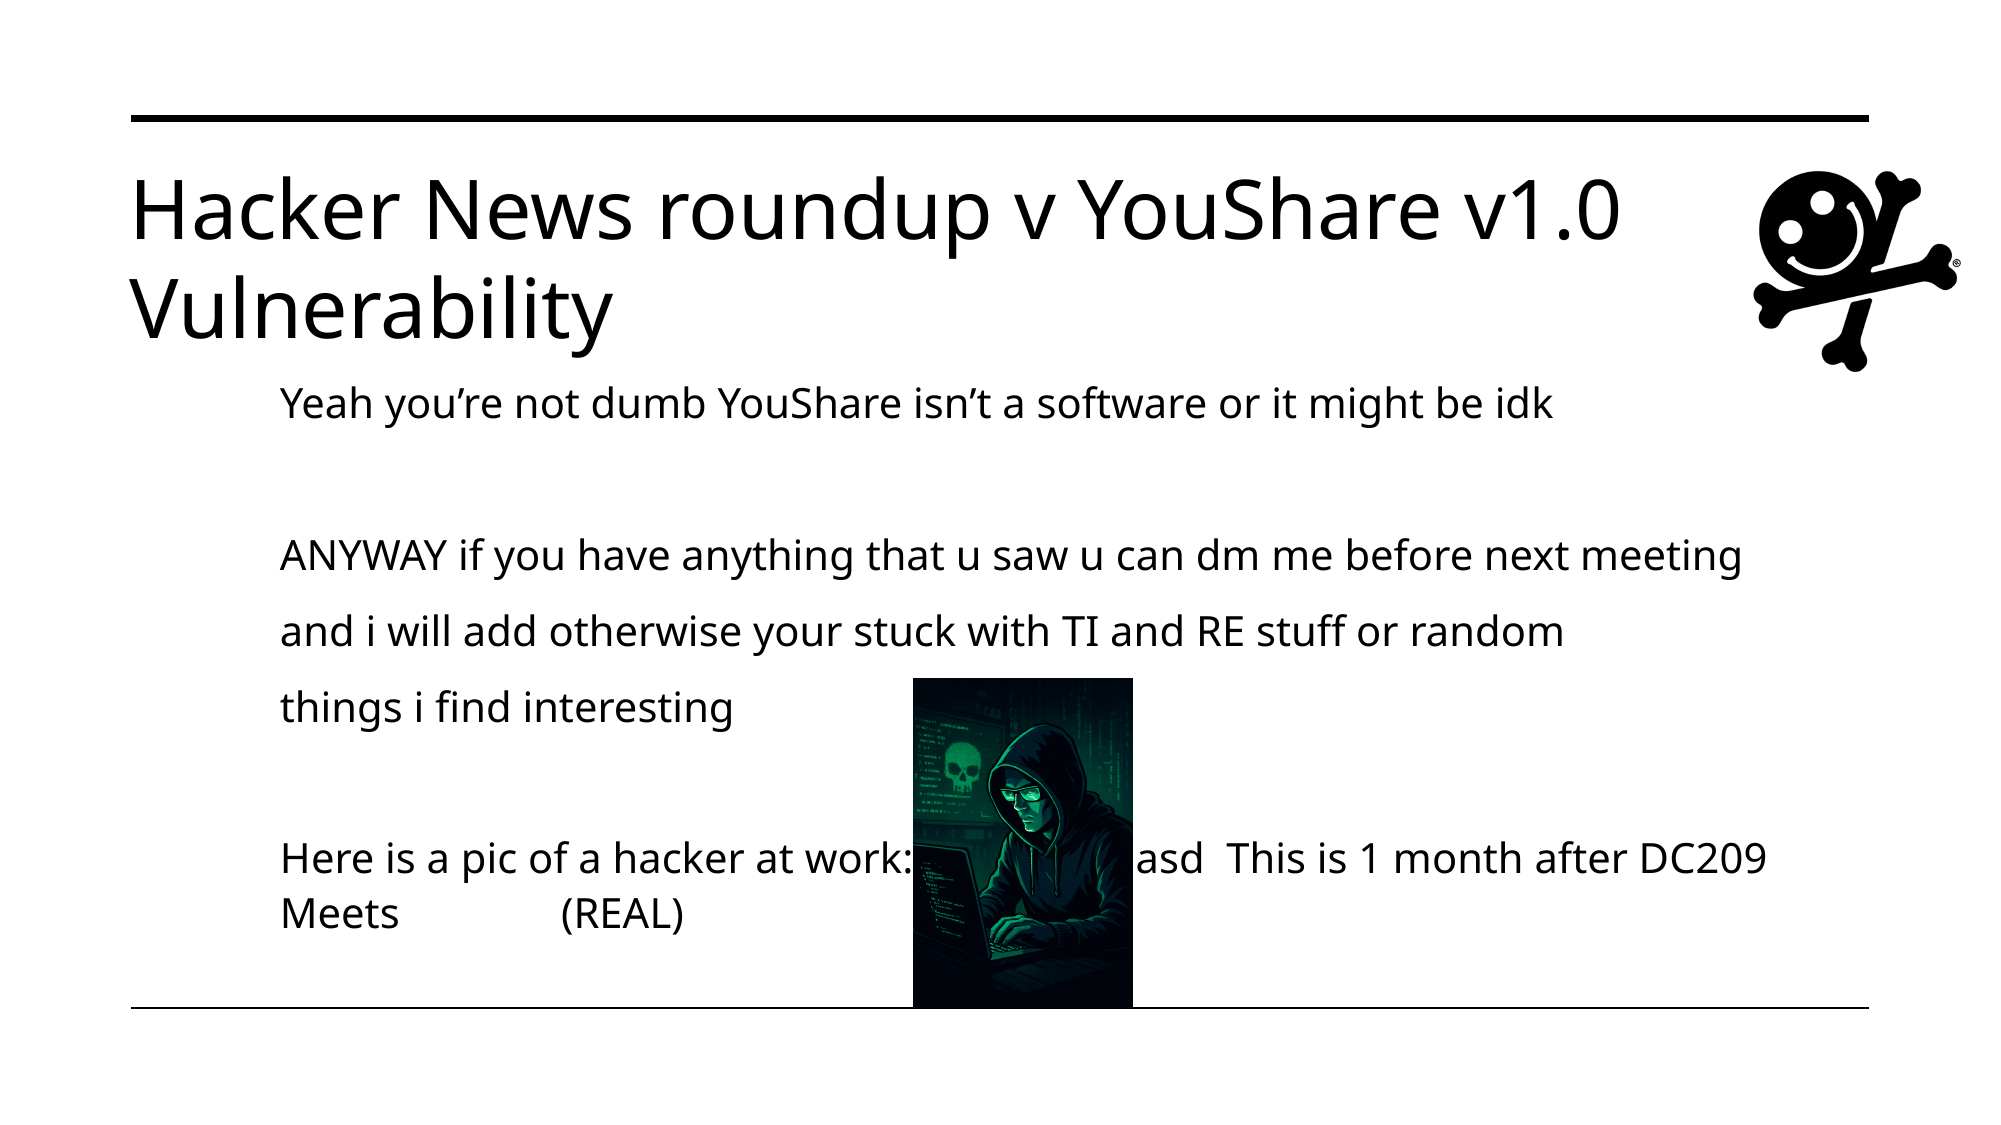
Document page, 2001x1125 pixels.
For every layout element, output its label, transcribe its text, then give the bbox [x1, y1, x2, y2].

picture [1701, 116, 1985, 398]
picture [912, 678, 1133, 1008]
list Yeah you’re not dumb YouShare isn’t a software or it might be idk ANYWAY if you have anything that u saw u can dm me before next meeting and i will add otherwise your stuck with TI and RE stuff or random things i find interesting Here is a pic of a hacker at work: dsadasd This is 1 month after DC209 Meets (REAL) [114, 364, 1869, 978]
title Hacker News roundup v YouShare v1.0 Vulnerability [114, 149, 1819, 364]
